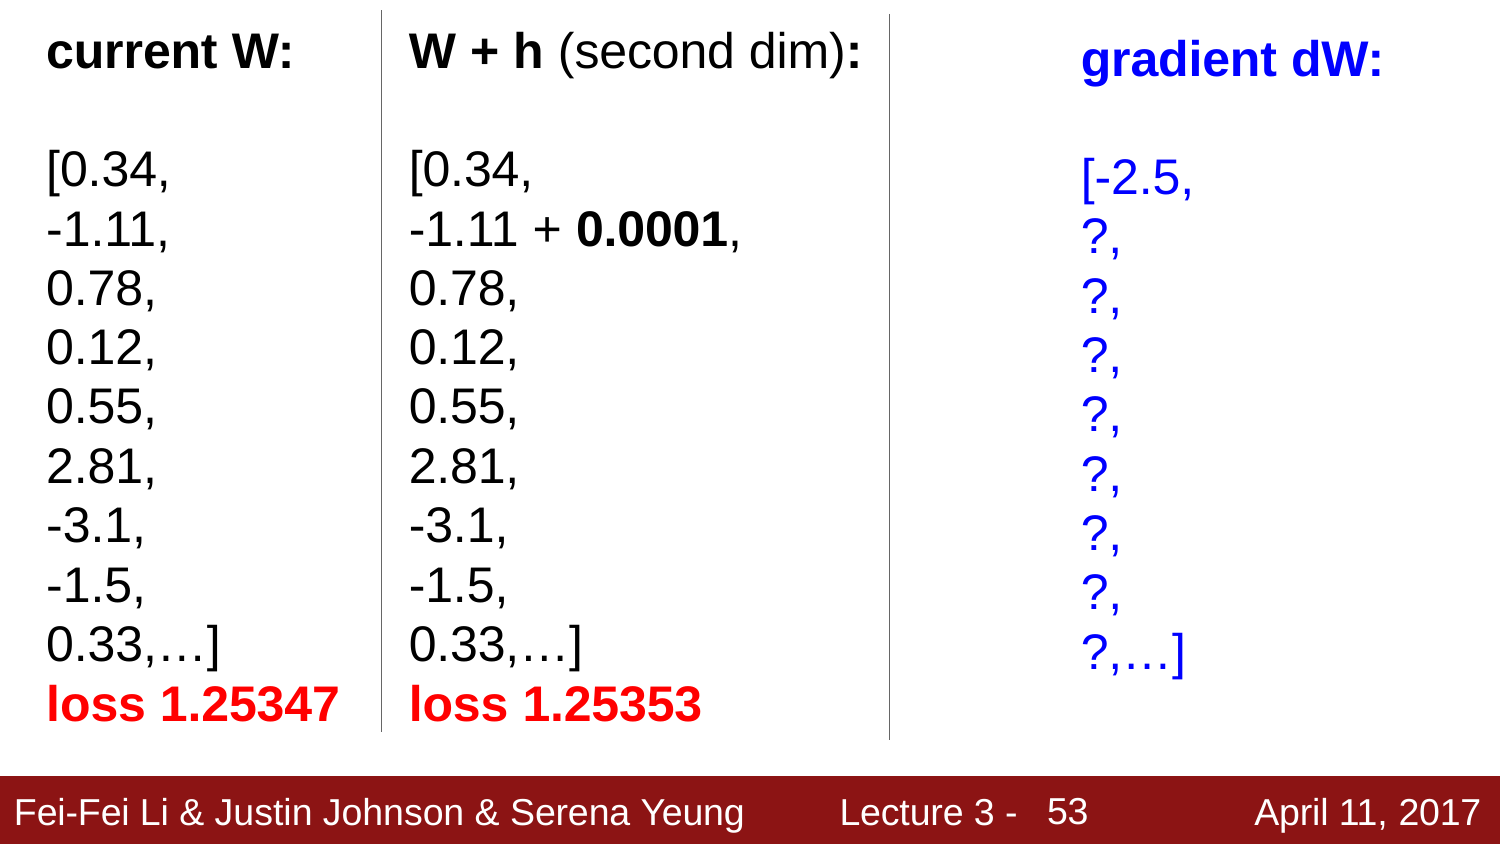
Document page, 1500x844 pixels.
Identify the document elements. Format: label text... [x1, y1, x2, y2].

text_box Lecture 3 - [837, 789, 1021, 833]
text_box [0.34, -1.11, 0.78, 0.12, 0.55, 2.81, -3.1, -1.5, 0.33,…] loss 1.25347 [44, 134, 343, 732]
text_box W + h (second dim): [406, 16, 866, 79]
slide_number Fei-Fei Li & Justin Johnson & Serena Yeung [11, 789, 753, 844]
text_box current W: [44, 16, 299, 79]
text_box [0.34, -1.11 + 0.0001, 0.78, 0.12, 0.55, 2.81, -3.1, -1.5, 0.33,…] loss 1.25353 [406, 134, 749, 732]
text_box [-2.5, ?, ?, ?, ?, ?, ?, ?, ?,…] [1078, 142, 1197, 680]
slide_number 53 [1033, 788, 1093, 844]
text_box gradient dW: [1078, 23, 1388, 86]
footer April 11, 2017 [1252, 789, 1488, 844]
